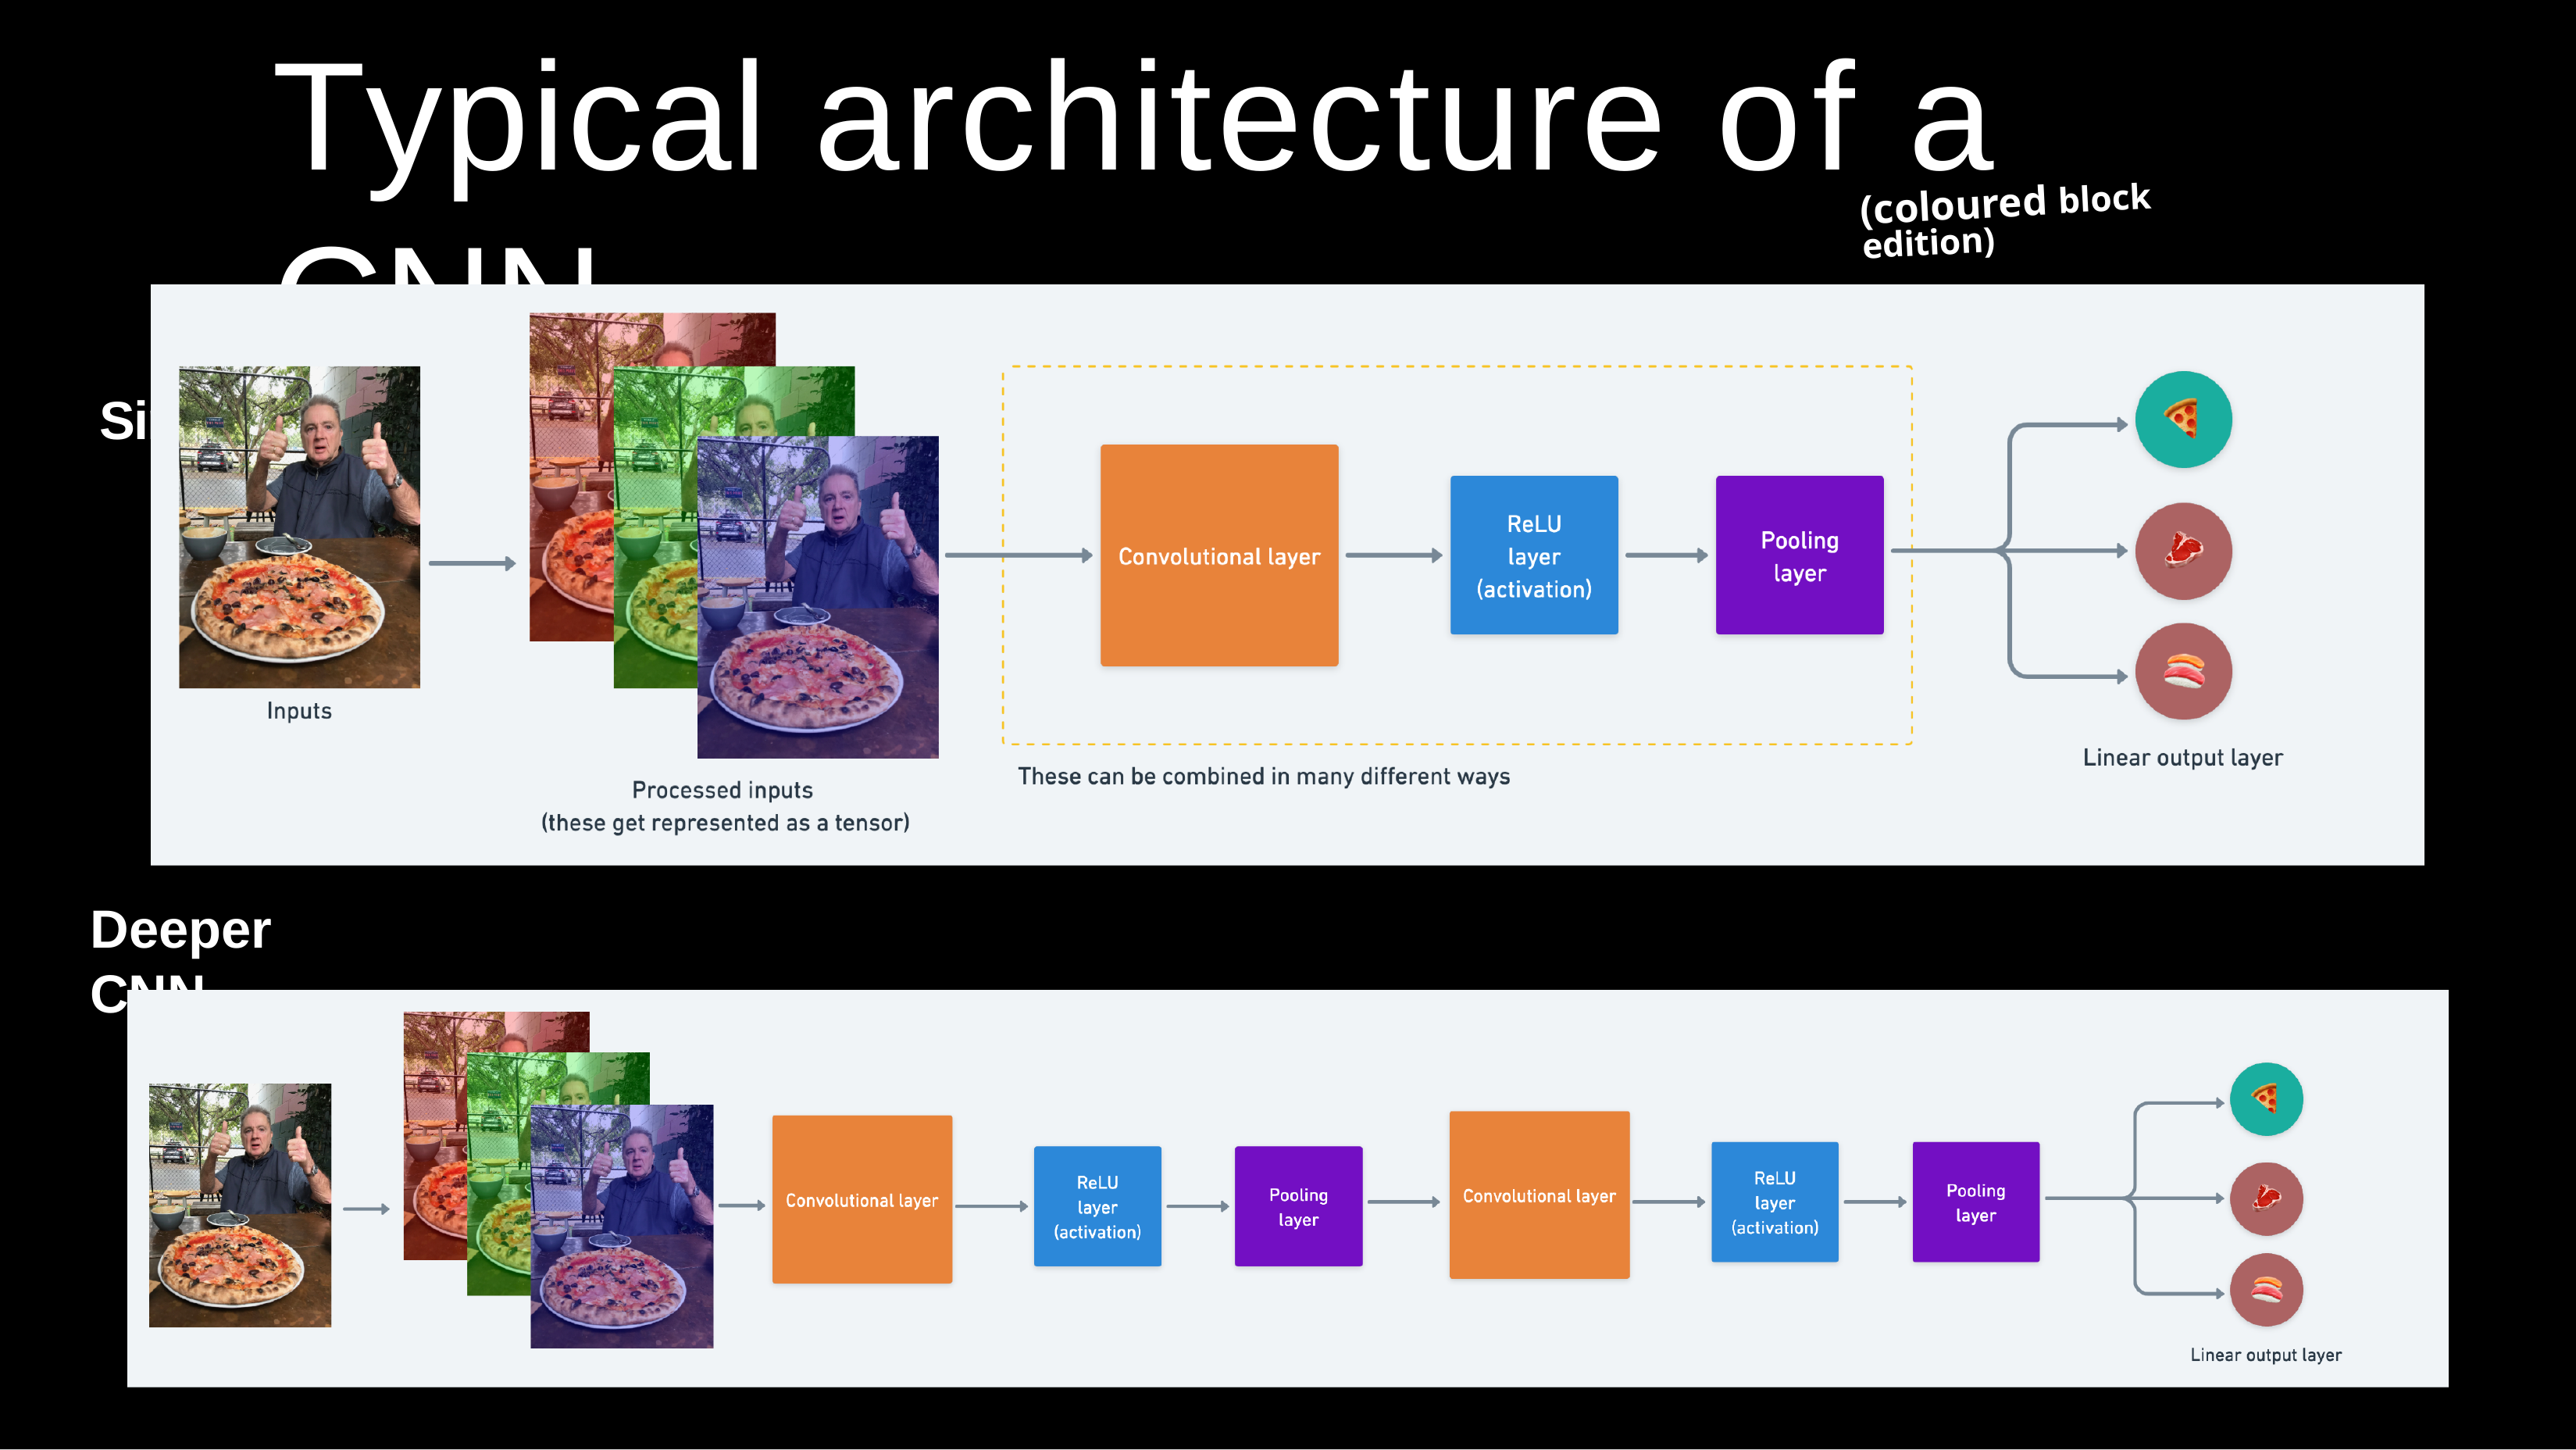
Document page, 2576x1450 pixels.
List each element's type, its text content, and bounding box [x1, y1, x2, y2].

text_box Deeper CNN [88, 892, 403, 1023]
picture [127, 989, 2449, 1388]
picture [151, 284, 2425, 866]
title Typical architecture of a CNN Simple CNN [98, 13, 2309, 451]
